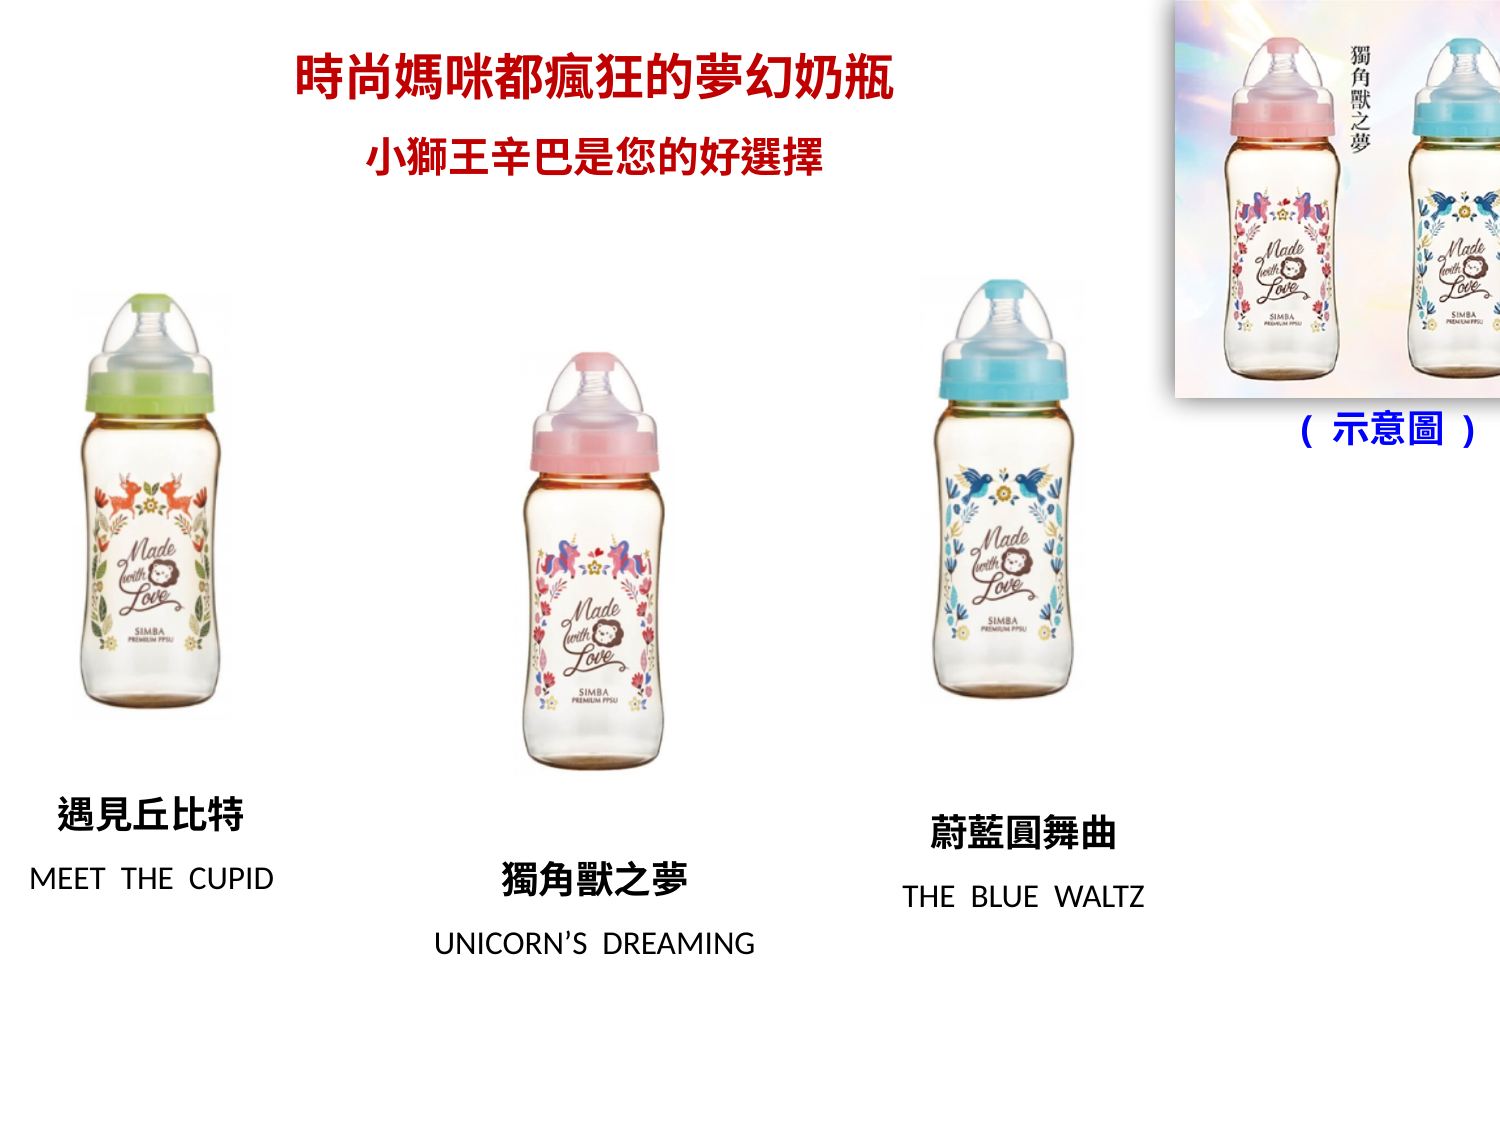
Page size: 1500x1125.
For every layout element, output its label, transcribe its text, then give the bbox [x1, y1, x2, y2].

text_box 遇見丘比特 MEET THE CUPID [4, 761, 299, 904]
picture [1174, 0, 1500, 399]
picture [919, 275, 1085, 705]
picture [514, 346, 676, 776]
text_box 時尚媽咪都瘋狂的夢幻奶瓶 小獅王辛巴是您的好選擇 [246, 8, 944, 189]
text_box 獨角獸之夢 UNICORN’S DREAMING [411, 826, 778, 969]
text_box 蔚藍圓舞曲 THE BLUE WALTZ [848, 779, 1199, 922]
text_box ( 示意圖 ) [1275, 406, 1500, 458]
picture [72, 290, 231, 720]
